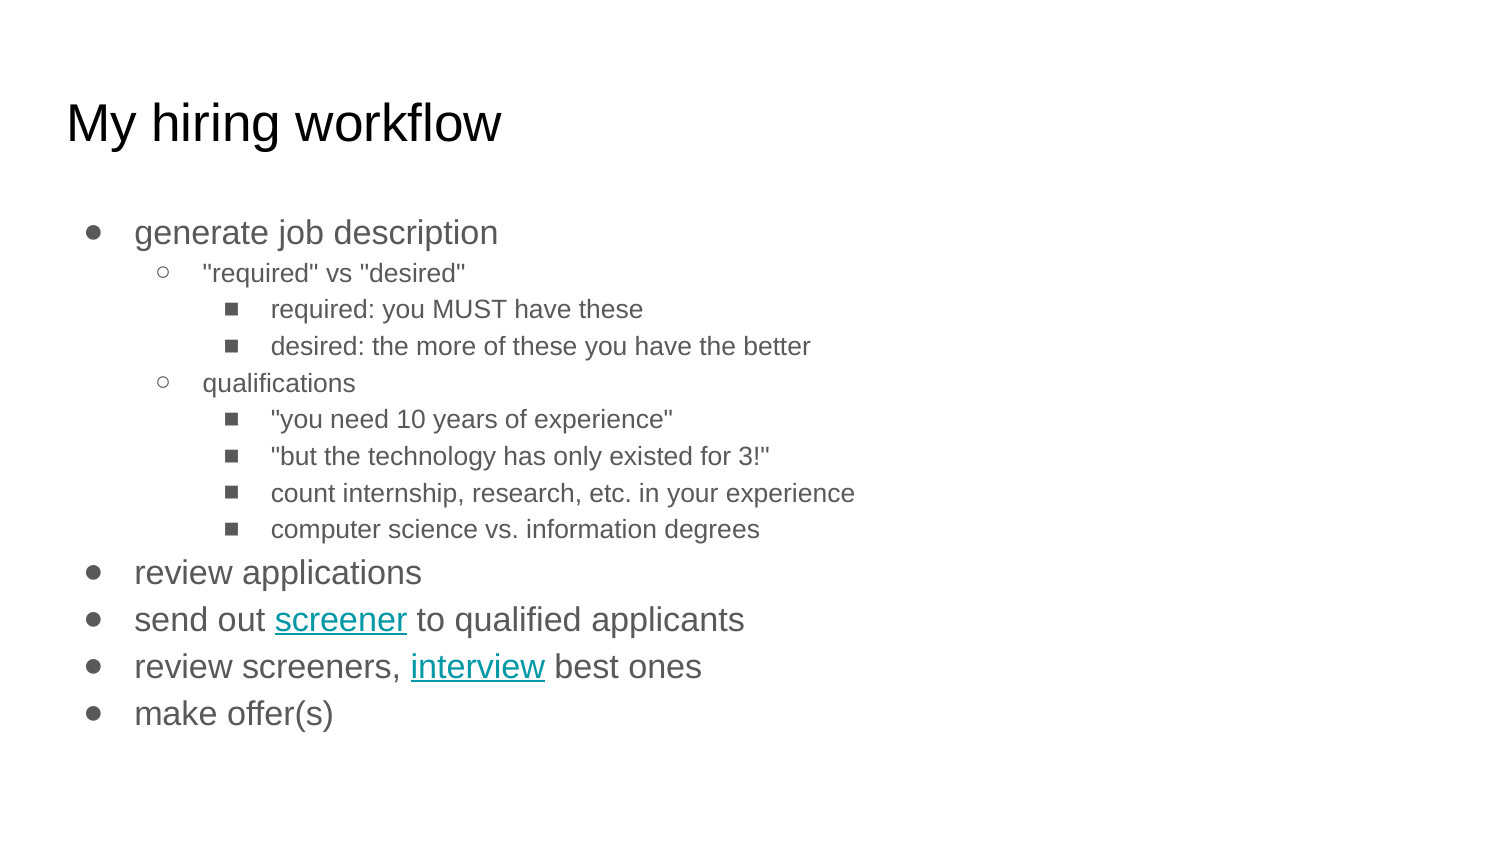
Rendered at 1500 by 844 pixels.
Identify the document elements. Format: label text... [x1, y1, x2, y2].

list generate job description "required" vs "desired" required: you MUST have these desired: the more of these you have the better qualifications "you need 10 years of experience" "but the technology has only existed for 3!" count internship, research, etc. in your experience computer science vs. information degrees review applications send out screener to qualified applicants review screeners, interview best ones make offer(s) [51, 189, 1449, 750]
title My hiring workflow [51, 72, 1449, 167]
